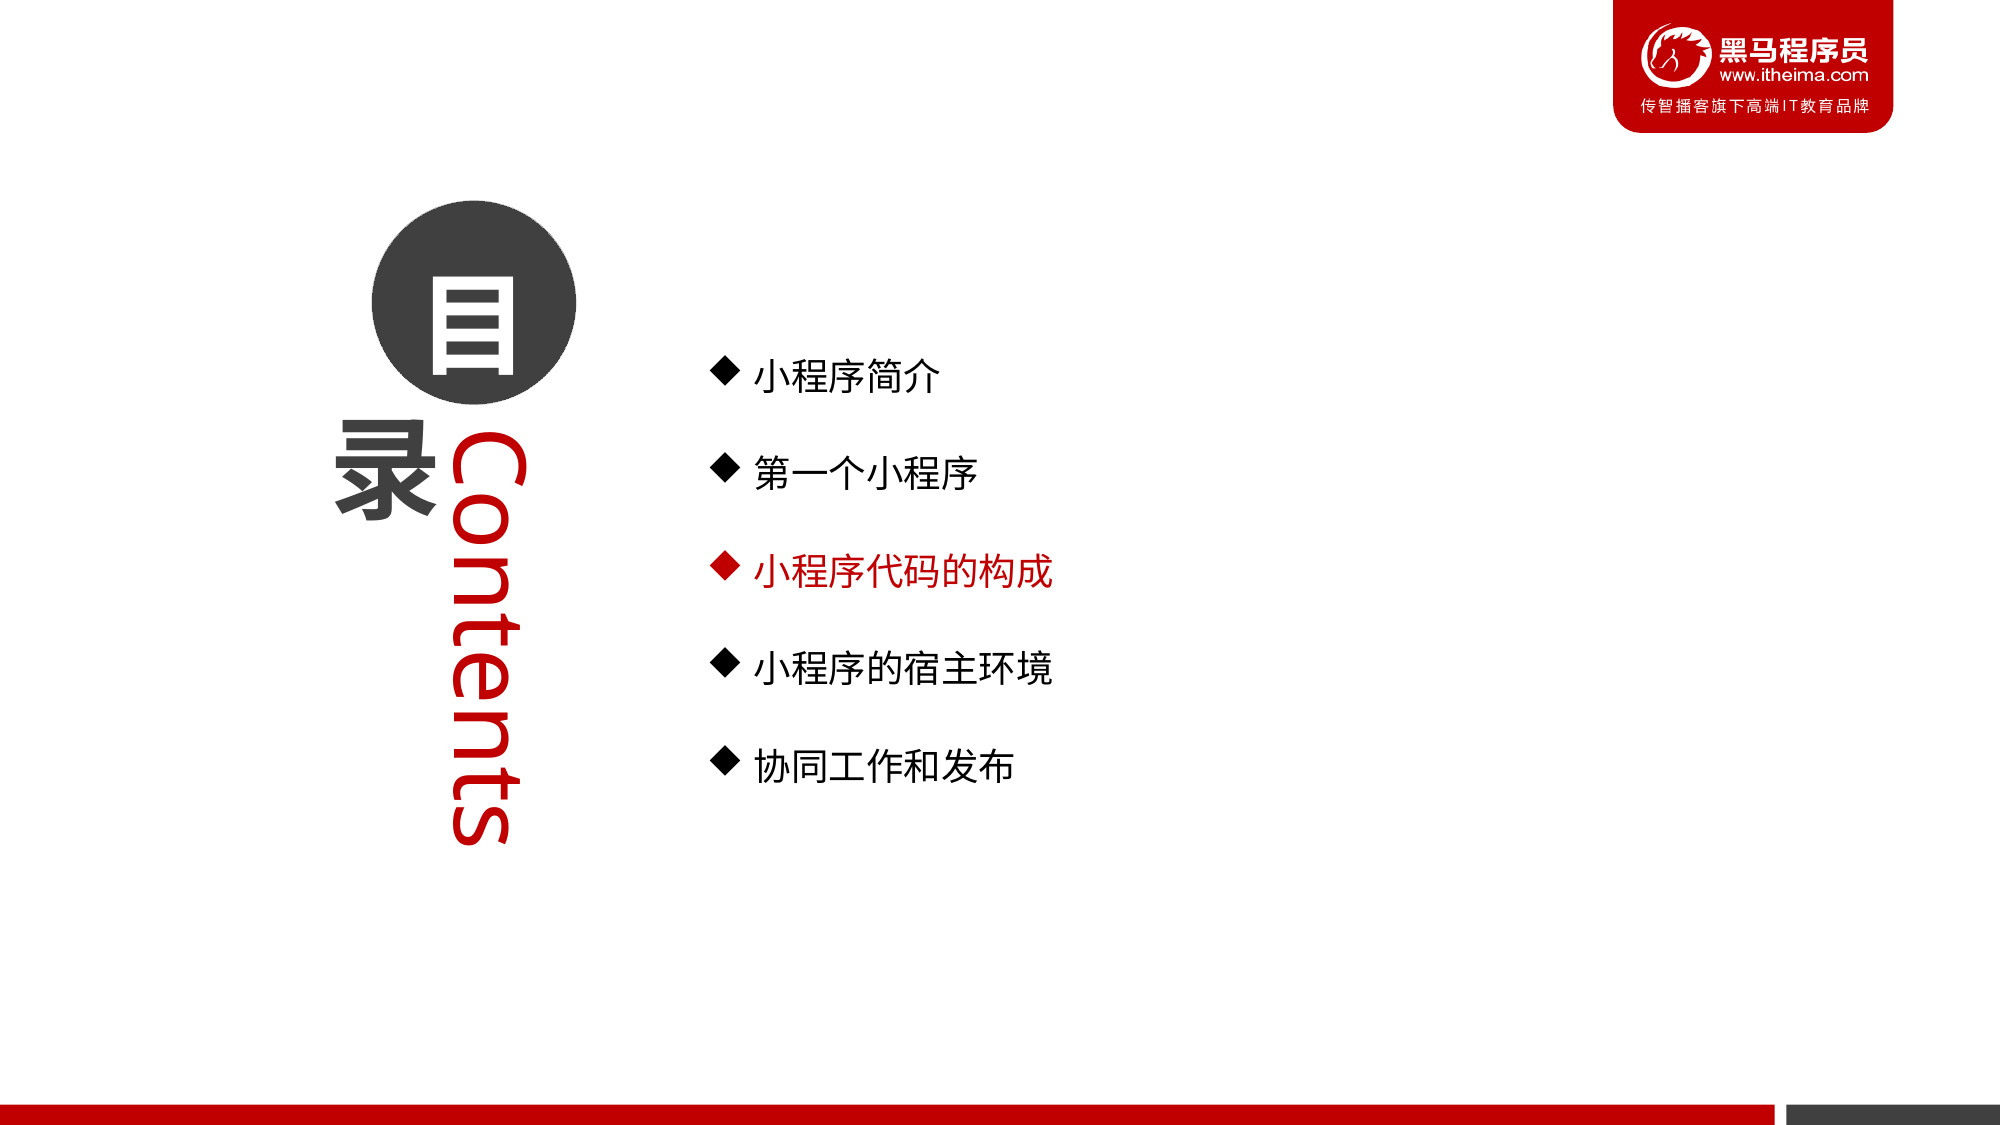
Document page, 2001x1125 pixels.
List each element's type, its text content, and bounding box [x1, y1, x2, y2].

list 小程序简介 第一个小程序 小程序代码的构成 小程序的宿主环境 协同工作和发布 [691, 300, 1724, 825]
picture [1616, 11, 1894, 125]
